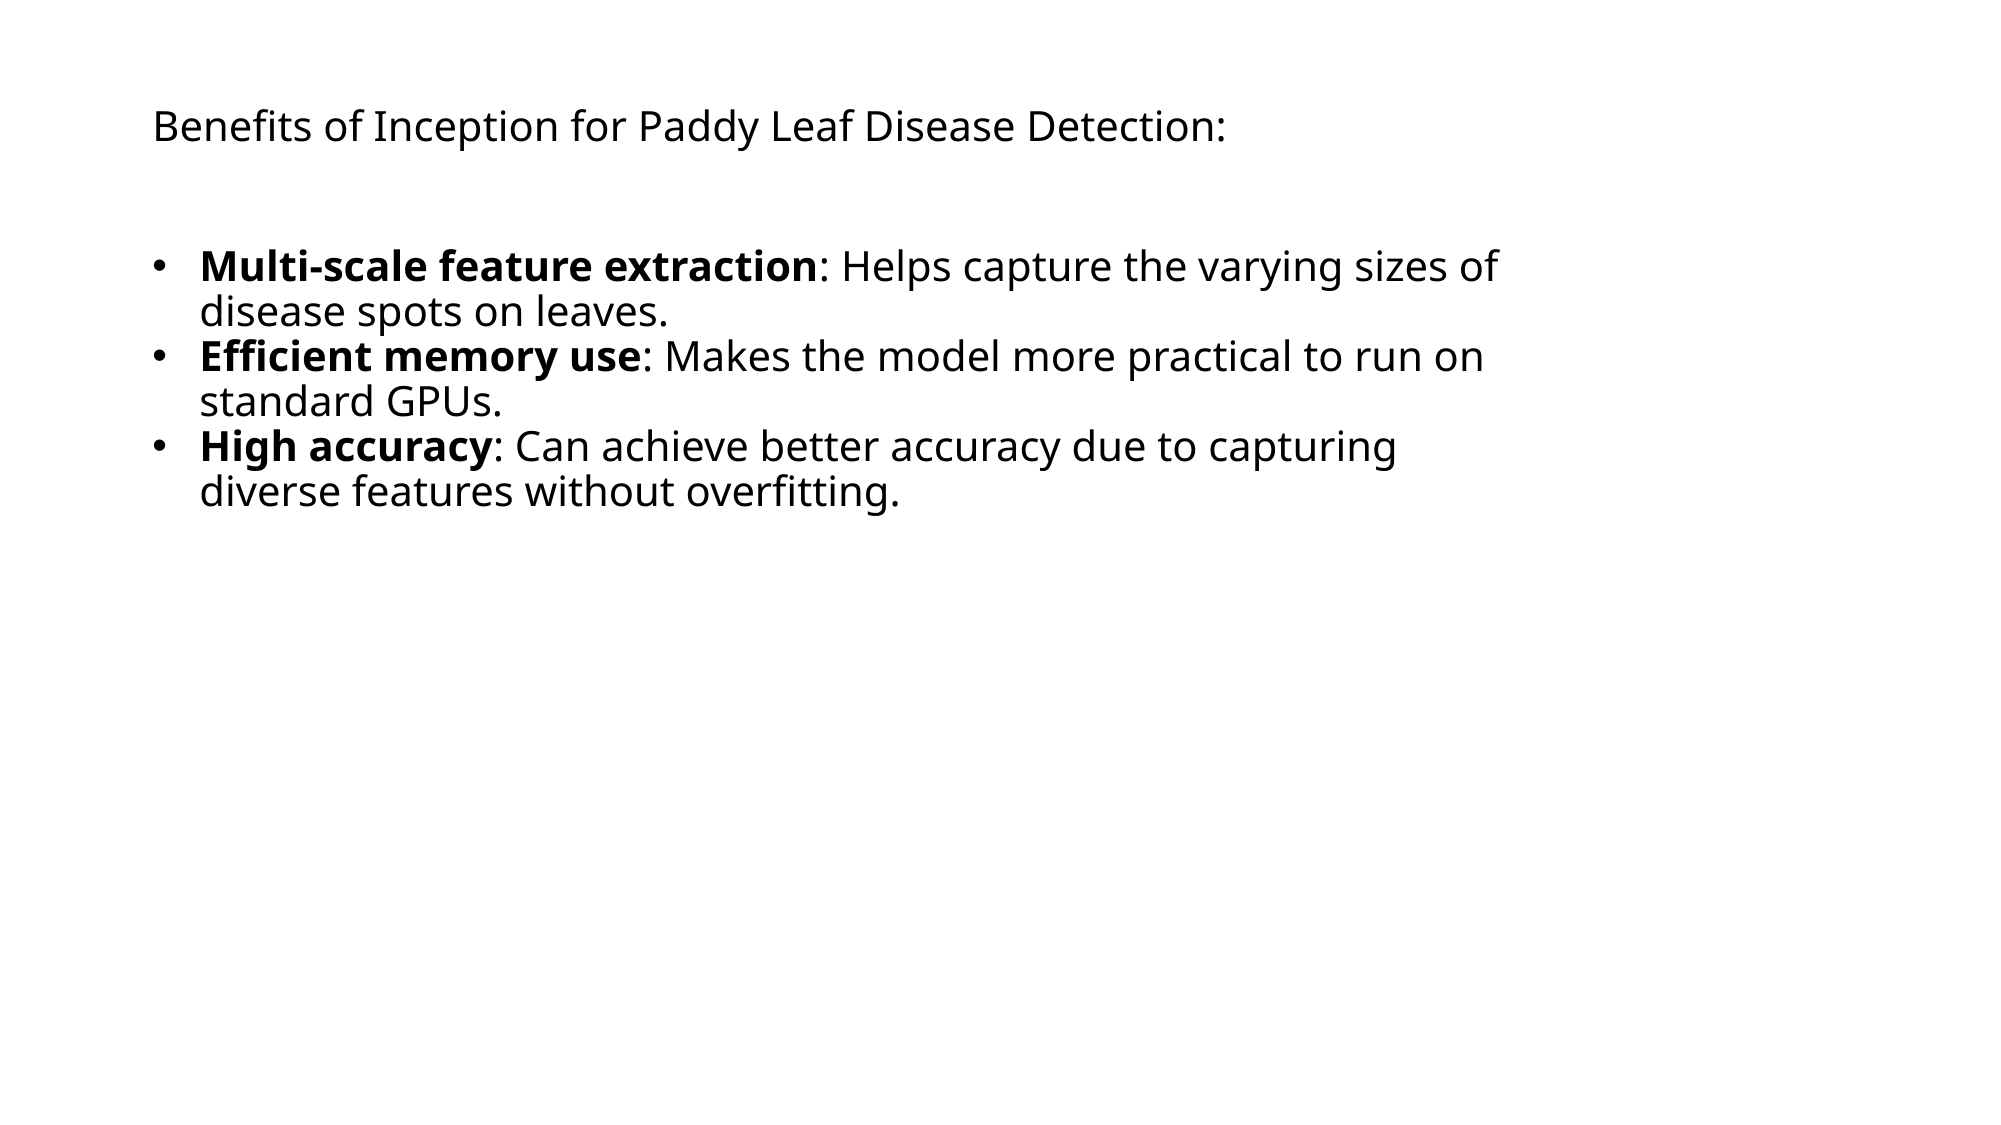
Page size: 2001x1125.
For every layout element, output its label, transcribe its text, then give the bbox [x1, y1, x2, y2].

title Benefits of Inception for Paddy Leaf Disease Detection: Multi-scale feature extraction: Helps capture the varying sizes of disease spots on leaves. Efficient memory use: Makes the model more practical to run on standard GPUs. High accuracy: Can achieve better accuracy due to capturing diverse features without overfitting. [137, 97, 1535, 622]
